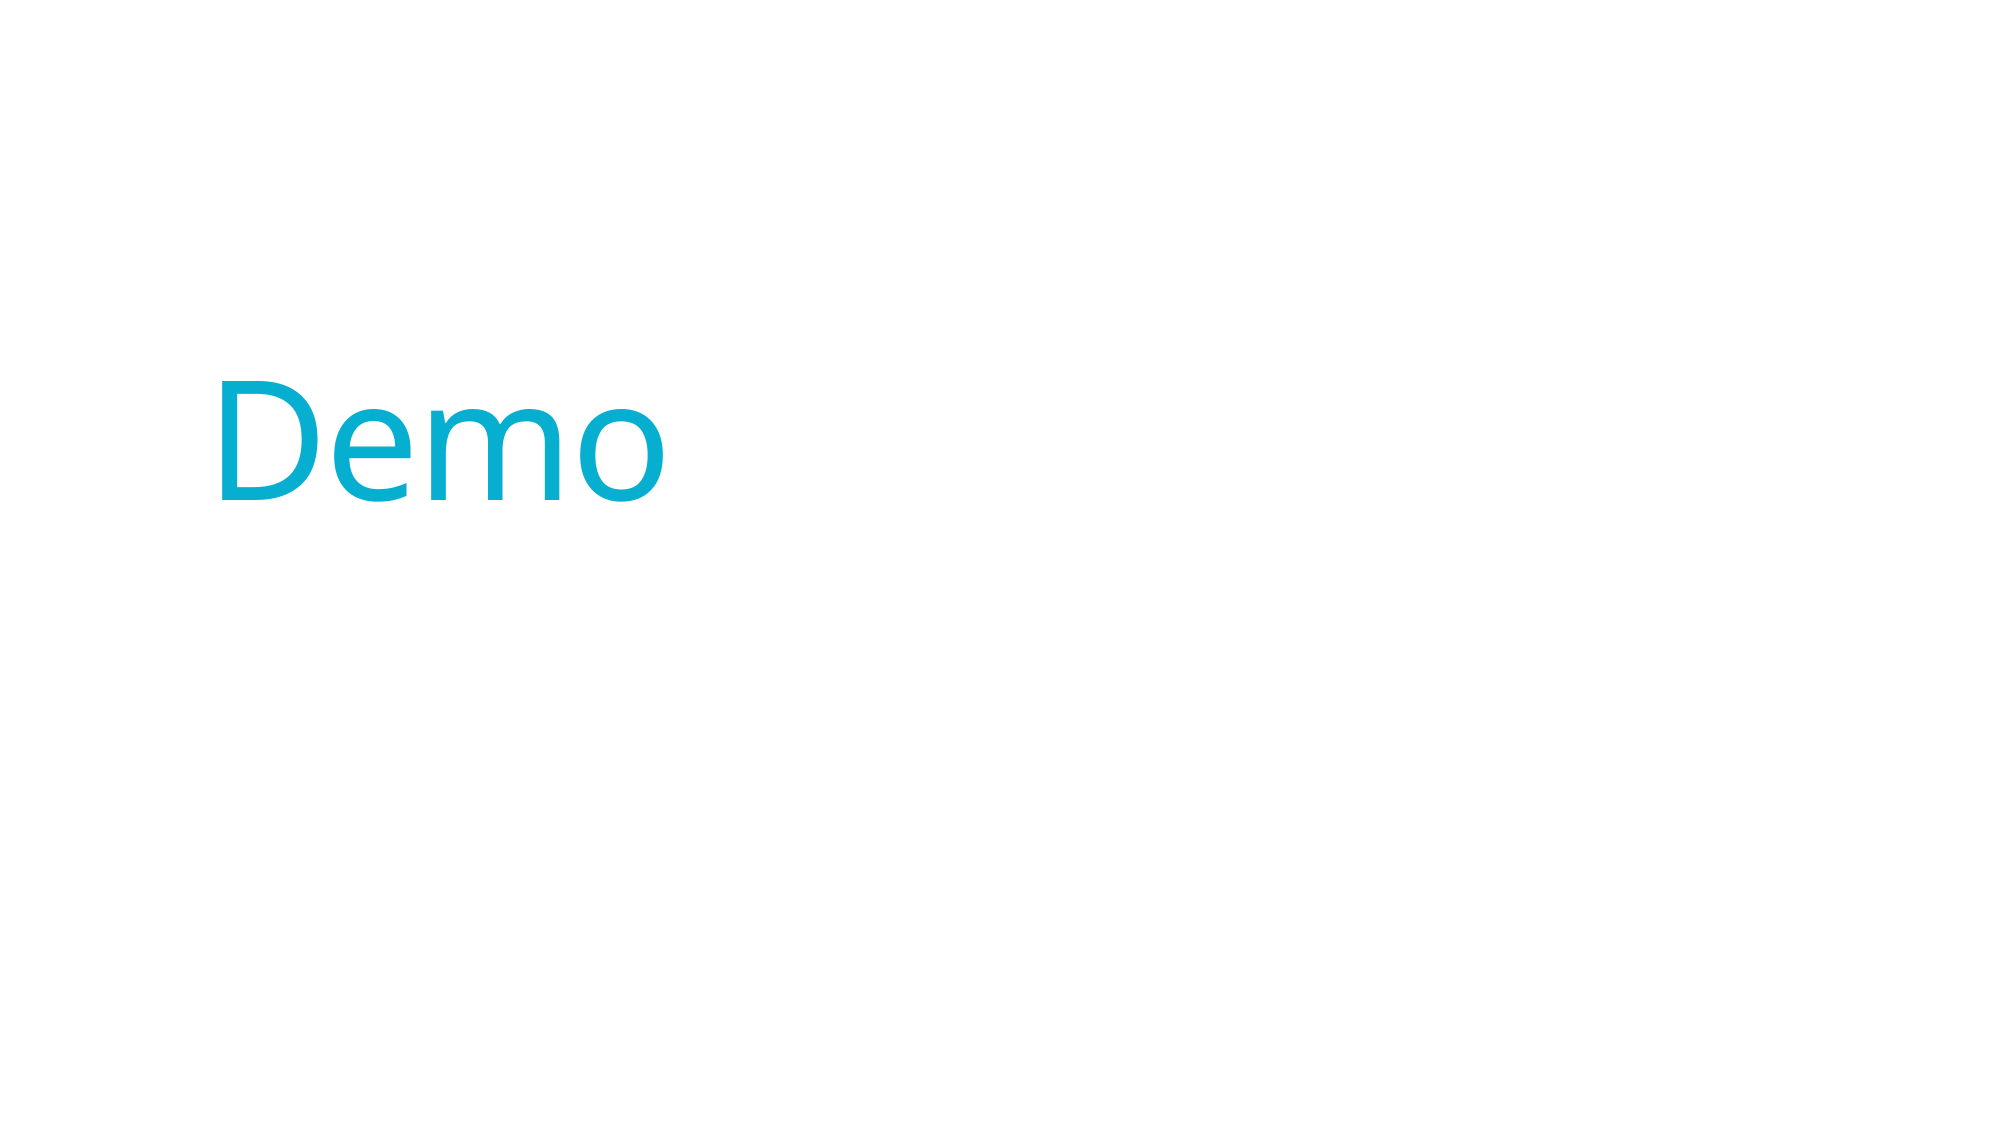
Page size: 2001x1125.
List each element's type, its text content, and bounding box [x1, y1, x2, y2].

title Demo [190, 341, 1810, 637]
